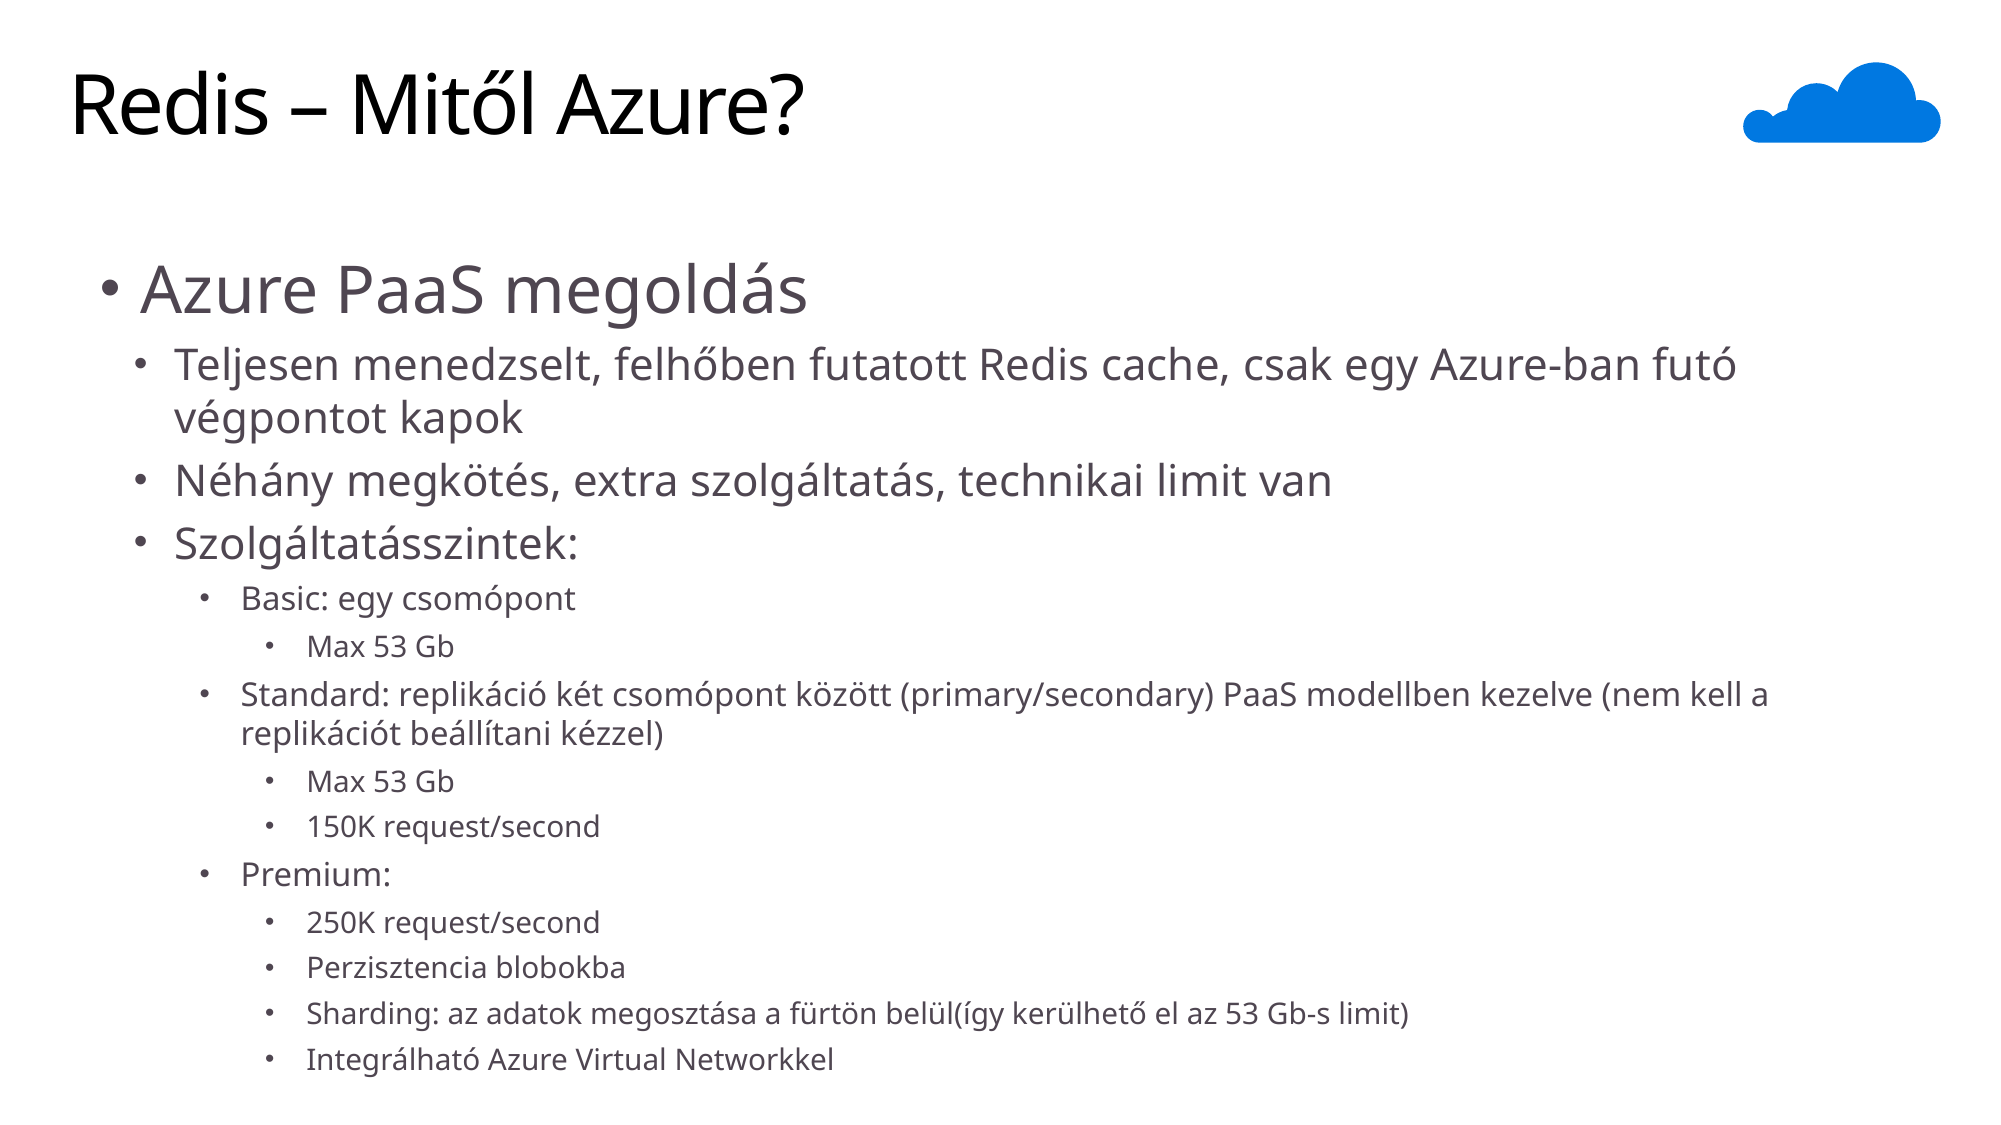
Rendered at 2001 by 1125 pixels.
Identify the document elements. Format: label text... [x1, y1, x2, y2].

list Azure PaaS megoldás Teljesen menedzselt, felhőben futatott Redis cache, csak egy Azure-ban futó végpontot kapok Néhány megkötés, extra szolgáltatás, technikai limit van Szolgáltatásszintek: Basic: egy csomópont Max 53 Gb Standard: replikáció két csomópont között (primary/secondary) PaaS modellben kezelve (nem kell a replikációt beállítani kézzel) Max 53 Gb 150K request/second Premium: 250K request/second Perzisztencia blobokba Sharding: az adatok megosztása a fürtön belül(így kerülhető el az 53 Gb-s limit) Integrálható Azure Virtual Networkkel [44, 232, 1957, 1098]
title Redis – Mitől Azure? [44, 47, 1957, 196]
